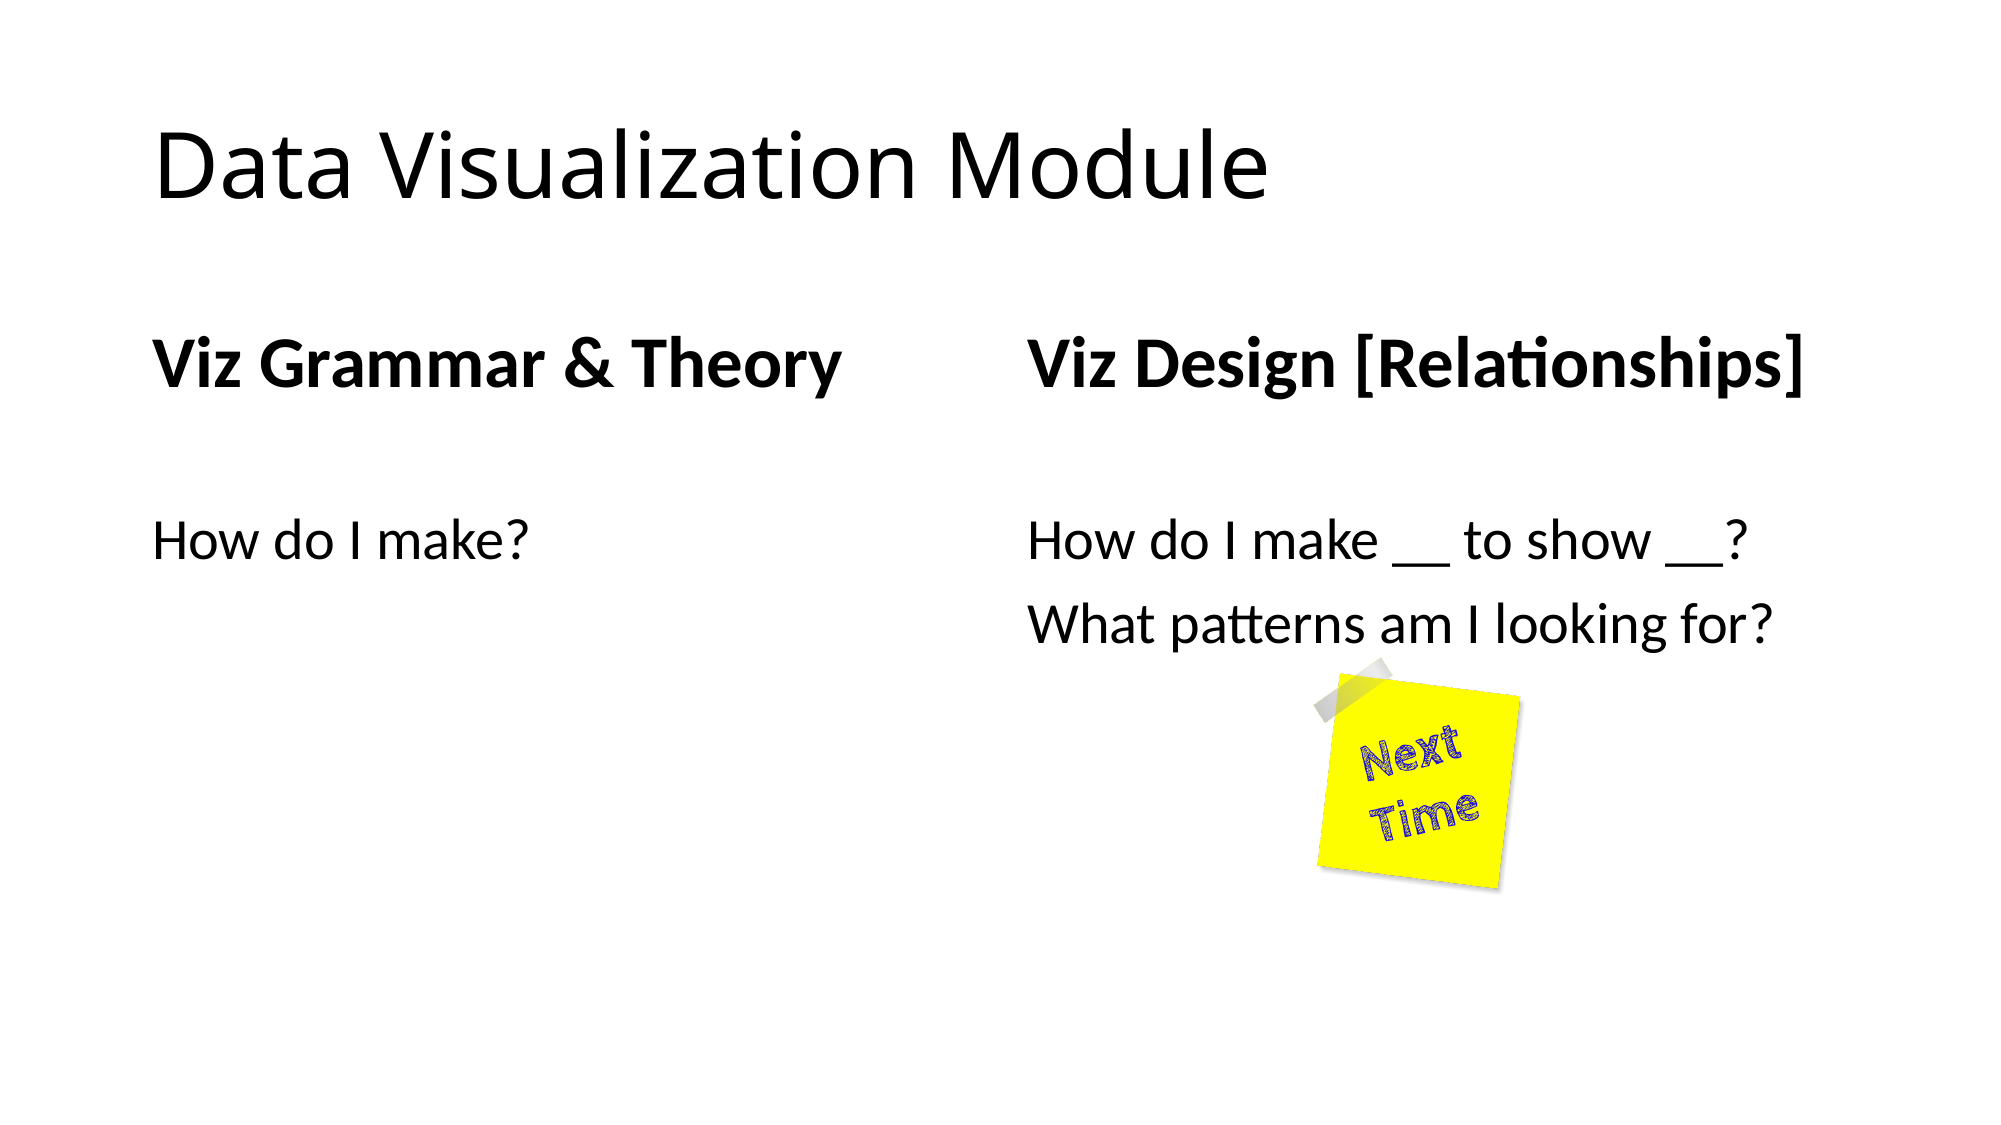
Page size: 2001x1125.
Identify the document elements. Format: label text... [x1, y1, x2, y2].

list Viz Design [Relationships] [1012, 275, 1863, 410]
picture [1288, 651, 1541, 915]
list How do I make __ to show __? What patterns am I looking for? [1012, 410, 1863, 1016]
title Data Visualization Module [137, 59, 1863, 278]
list How do I make? [137, 410, 984, 1016]
list Viz Grammar & Theory [137, 275, 984, 410]
